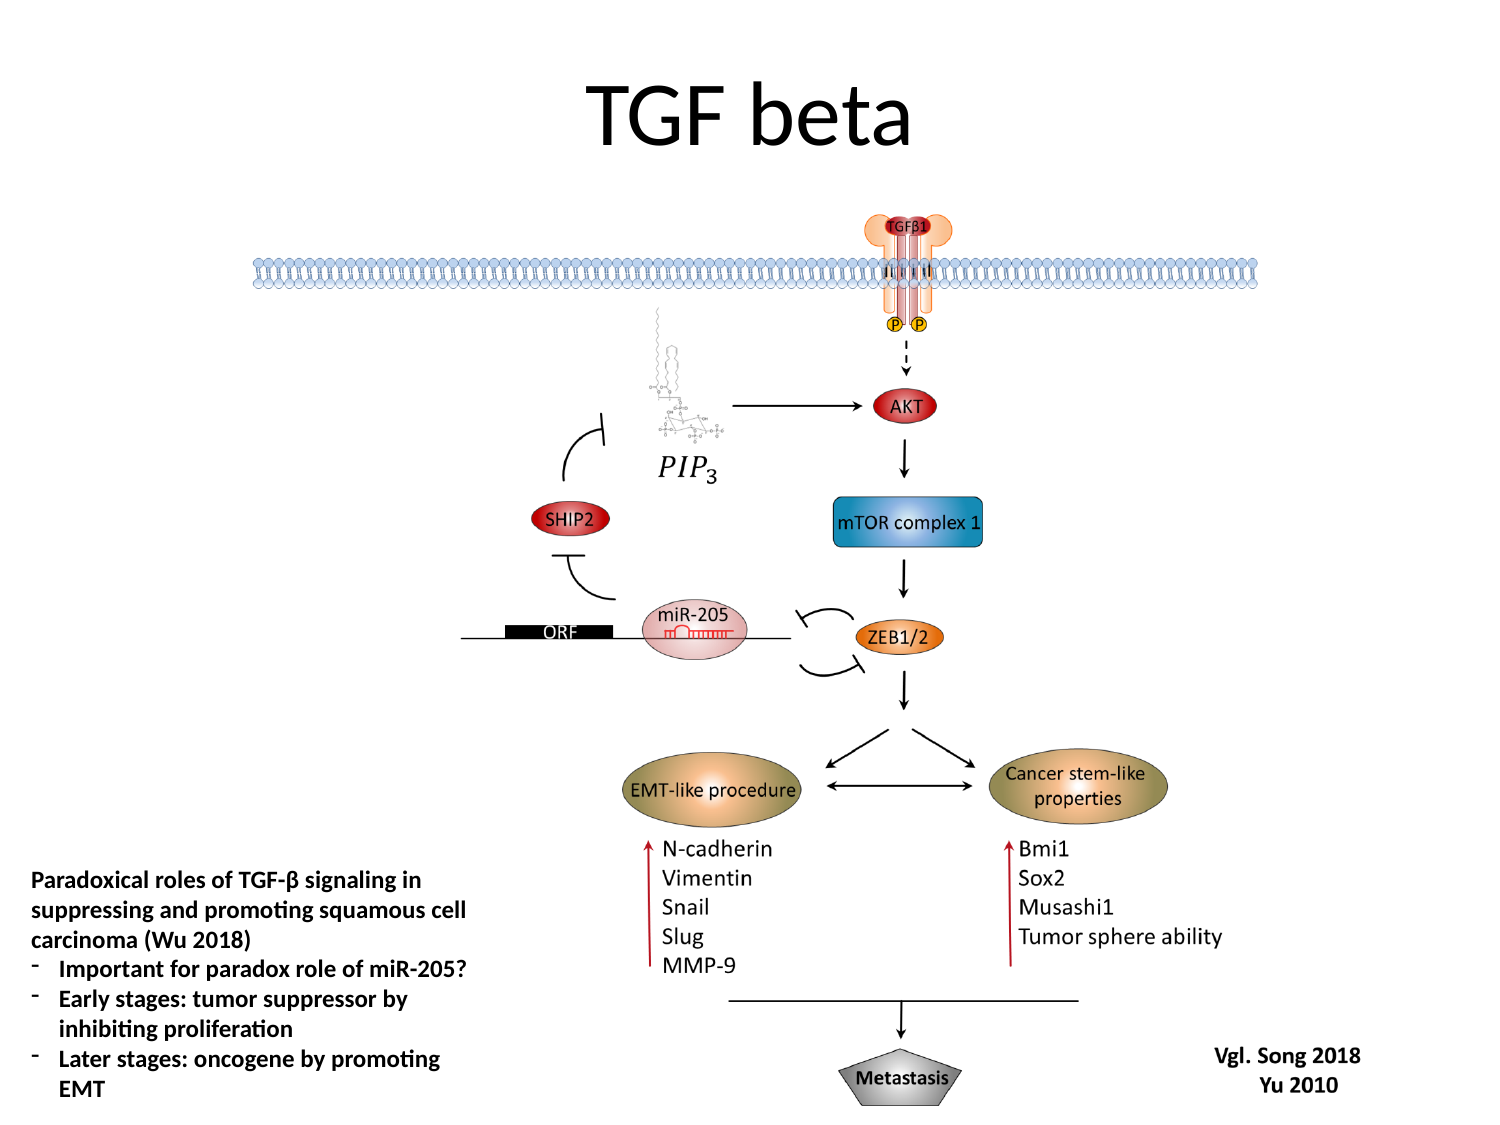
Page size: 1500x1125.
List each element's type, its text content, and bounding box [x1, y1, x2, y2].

title TGF beta [75, 14, 1425, 203]
text_box Paradoxical roles of TGF-β signaling in suppressing and promoting squamous cell carcinoma (Wu 2018) Important for paradox role of miR-205? Early stages: tumor suppressor by inhibiting proliferation Later stages: oncogene by promoting EMT [16, 855, 117, 1111]
picture [122, 184, 1378, 1125]
